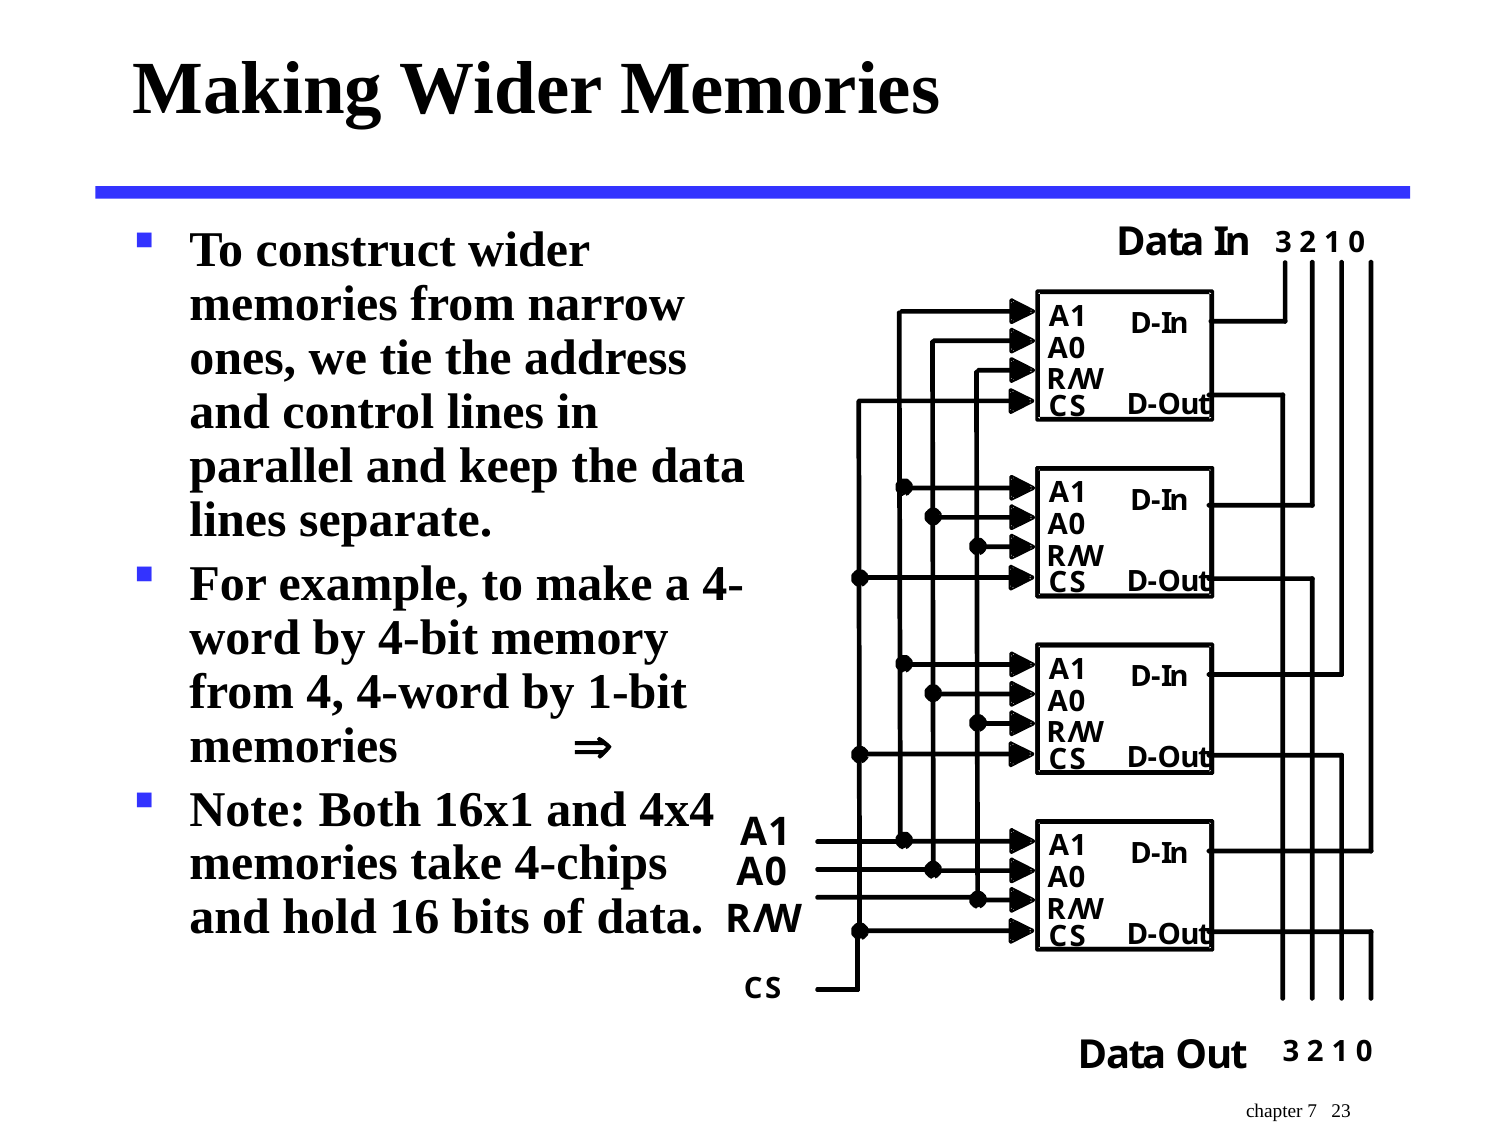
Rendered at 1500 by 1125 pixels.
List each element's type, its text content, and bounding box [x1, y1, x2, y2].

slide_number chapter 7 23 [1231, 1068, 1499, 1125]
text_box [724, 212, 1375, 1075]
list To construct wider memories from narrow ones, we tie the address and control lines in parallel and keep the data lines separate. For example, to make a 4-word by 4-bit memory from 4, 4-word by 1-bit memories  Note: Both 16x1 and 4x4 memories take 4-chips and hold 16 bits of data. [117, 215, 720, 1041]
title Making Wider Memories [117, 0, 1393, 168]
